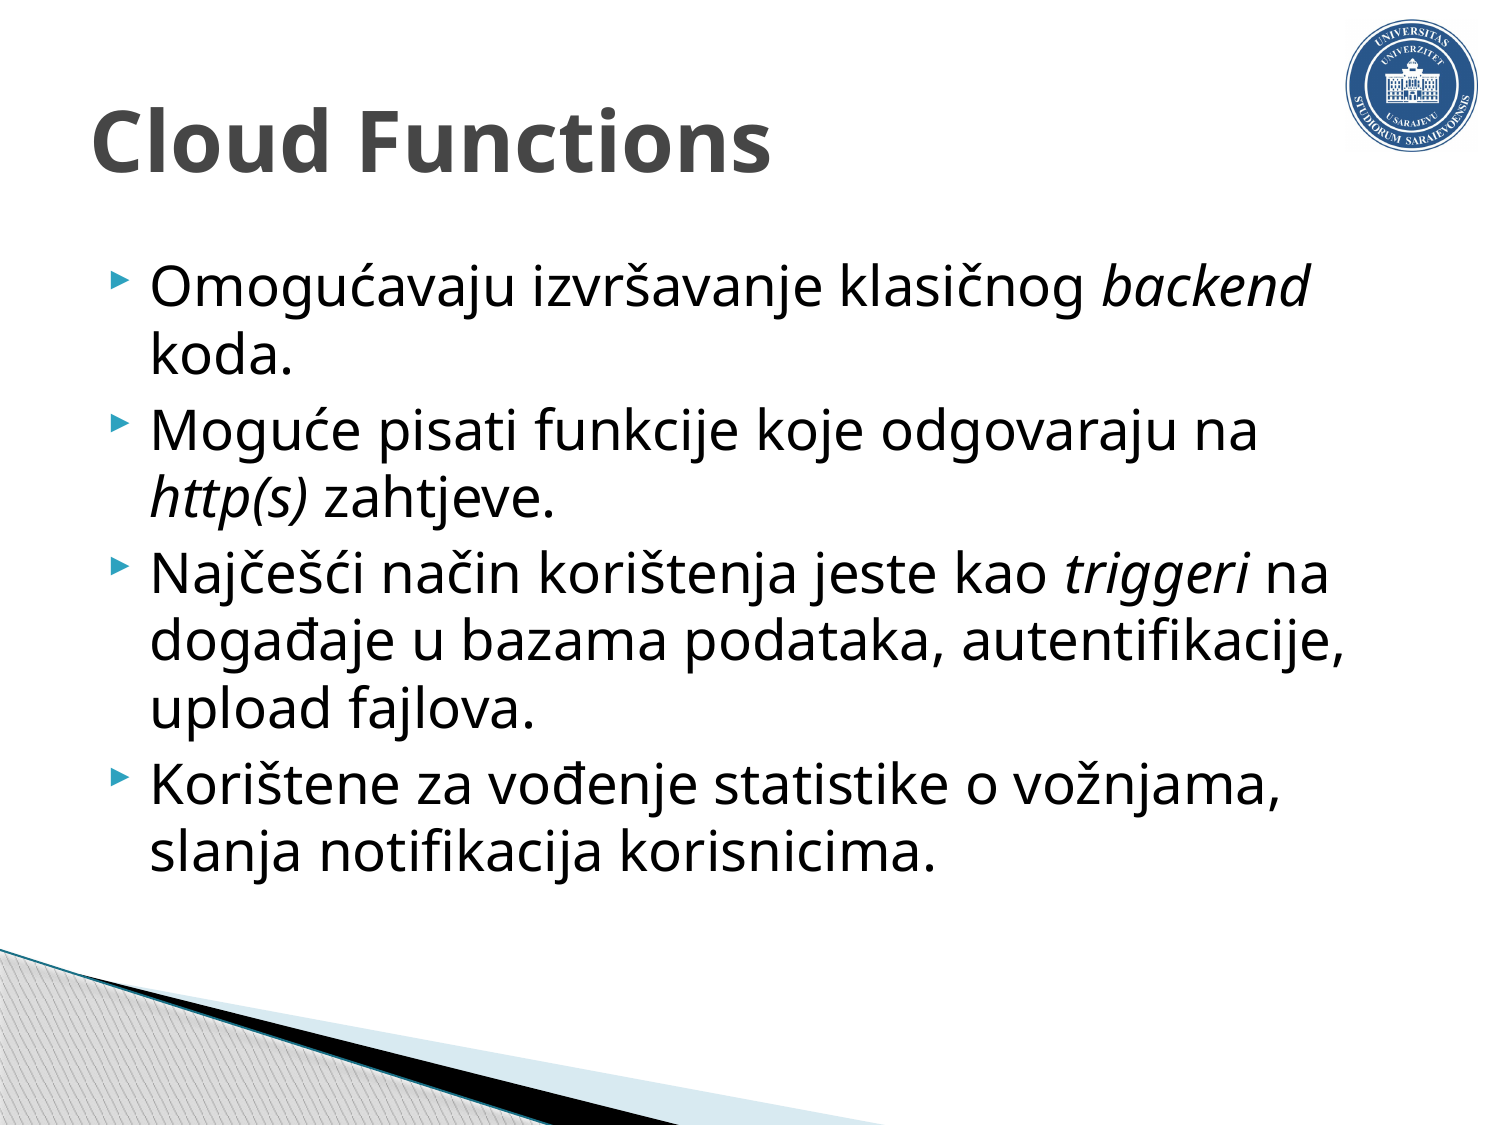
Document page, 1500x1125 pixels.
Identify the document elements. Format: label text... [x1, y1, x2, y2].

title Cloud Functions [75, 45, 1425, 233]
picture [1345, 19, 1479, 152]
list Omogućavaju izvršavanje klasičnog backend koda. Moguće pisati funkcije koje odgovaraju na http(s) zahtjeve. Najčešći način korištenja jeste kao triggeri na događaje u bazama podataka, autentifikacije, upload fajlova. Korištene za vođenje statistike o vožnjama, slanja notifikacija korisnicima. [75, 243, 1425, 986]
